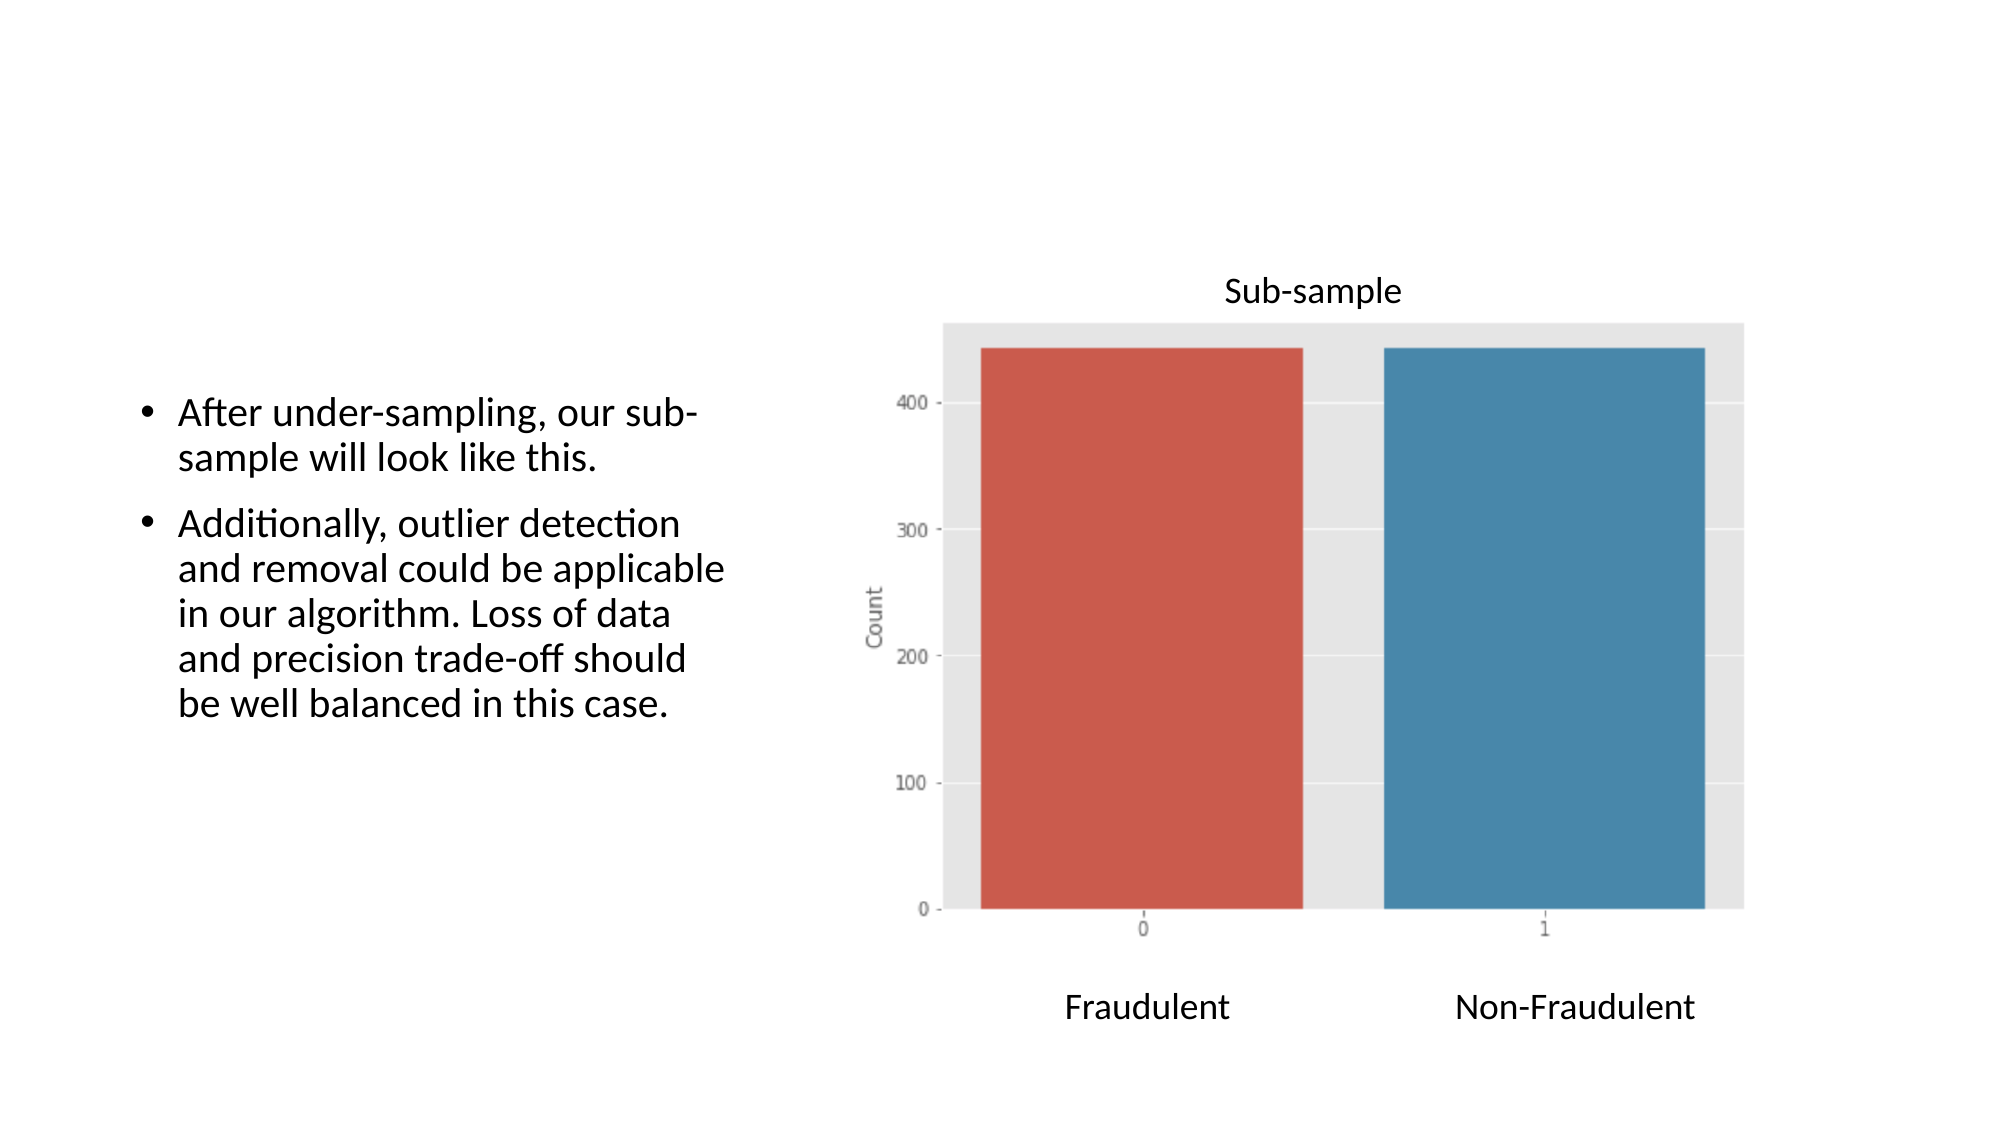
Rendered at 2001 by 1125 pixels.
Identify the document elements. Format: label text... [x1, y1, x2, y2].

list After under-sampling, our sub-sample will look like this. Additionally, outlier detection and removal could be applicable in our algorithm. Loss of data and precision trade-off should be well balanced in this case. [125, 383, 749, 1097]
text_box Sub-sample [1209, 258, 1498, 318]
text_box Non-Fraudulent [1440, 974, 1715, 1035]
picture [842, 318, 1866, 945]
text_box Fraudulent [1050, 974, 1252, 1035]
